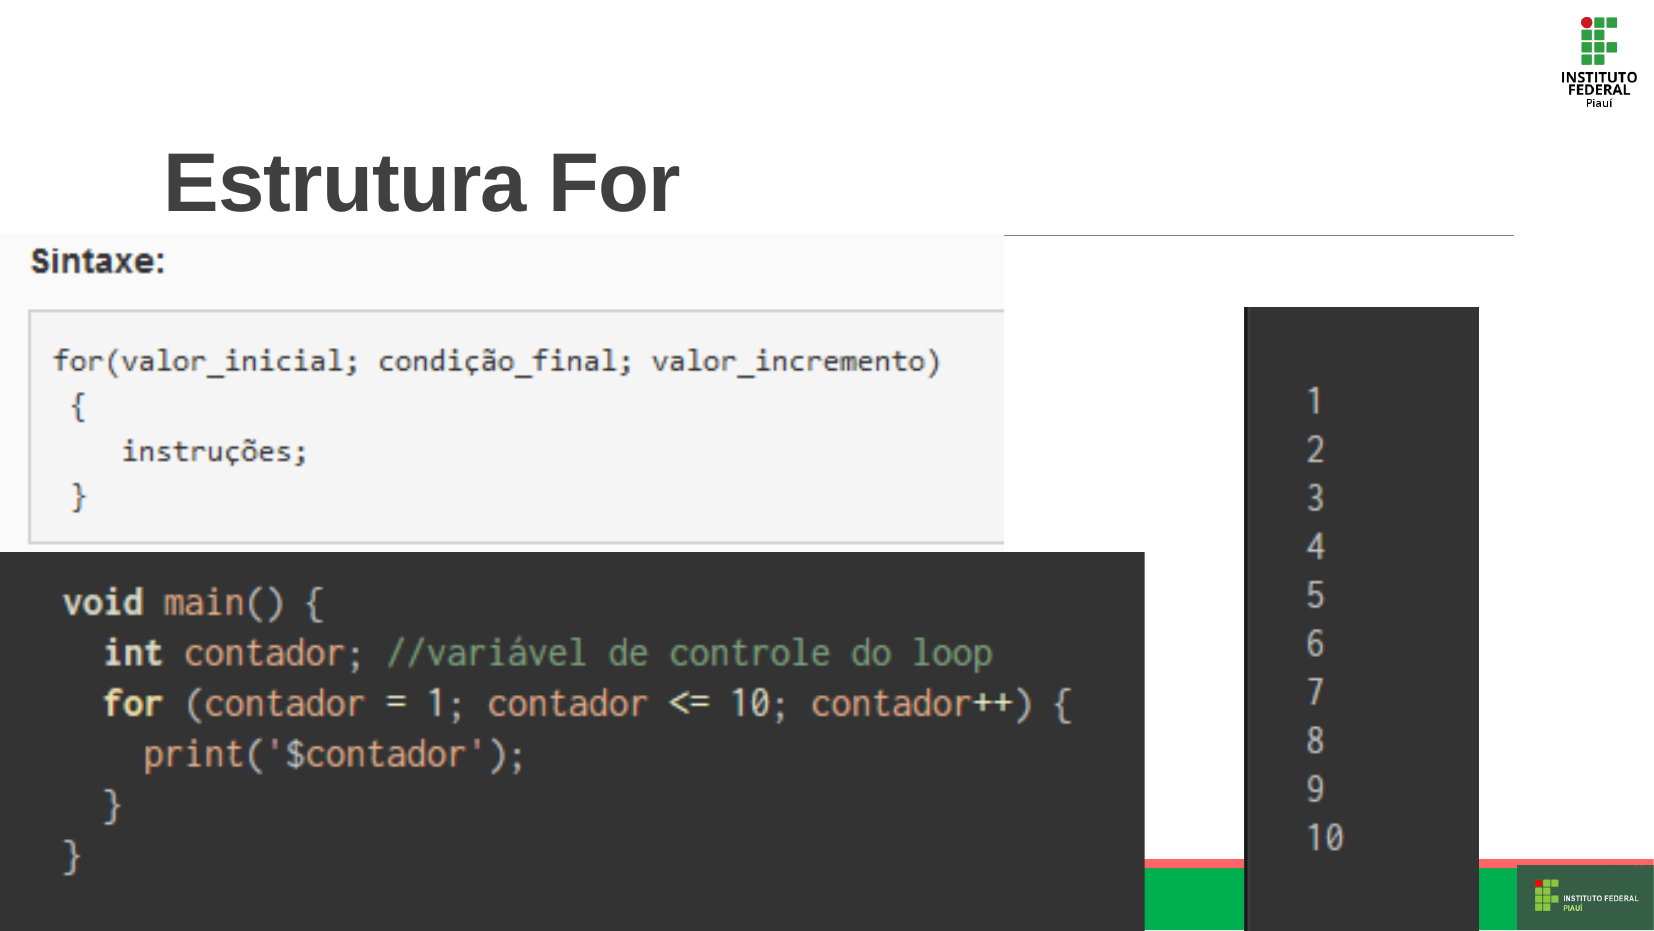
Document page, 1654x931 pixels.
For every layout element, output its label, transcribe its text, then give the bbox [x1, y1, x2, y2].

title Estrutura For [148, 38, 1513, 236]
picture [0, 232, 1146, 931]
picture [1517, 865, 1654, 930]
picture [1243, 307, 1480, 931]
picture [1544, 15, 1654, 109]
